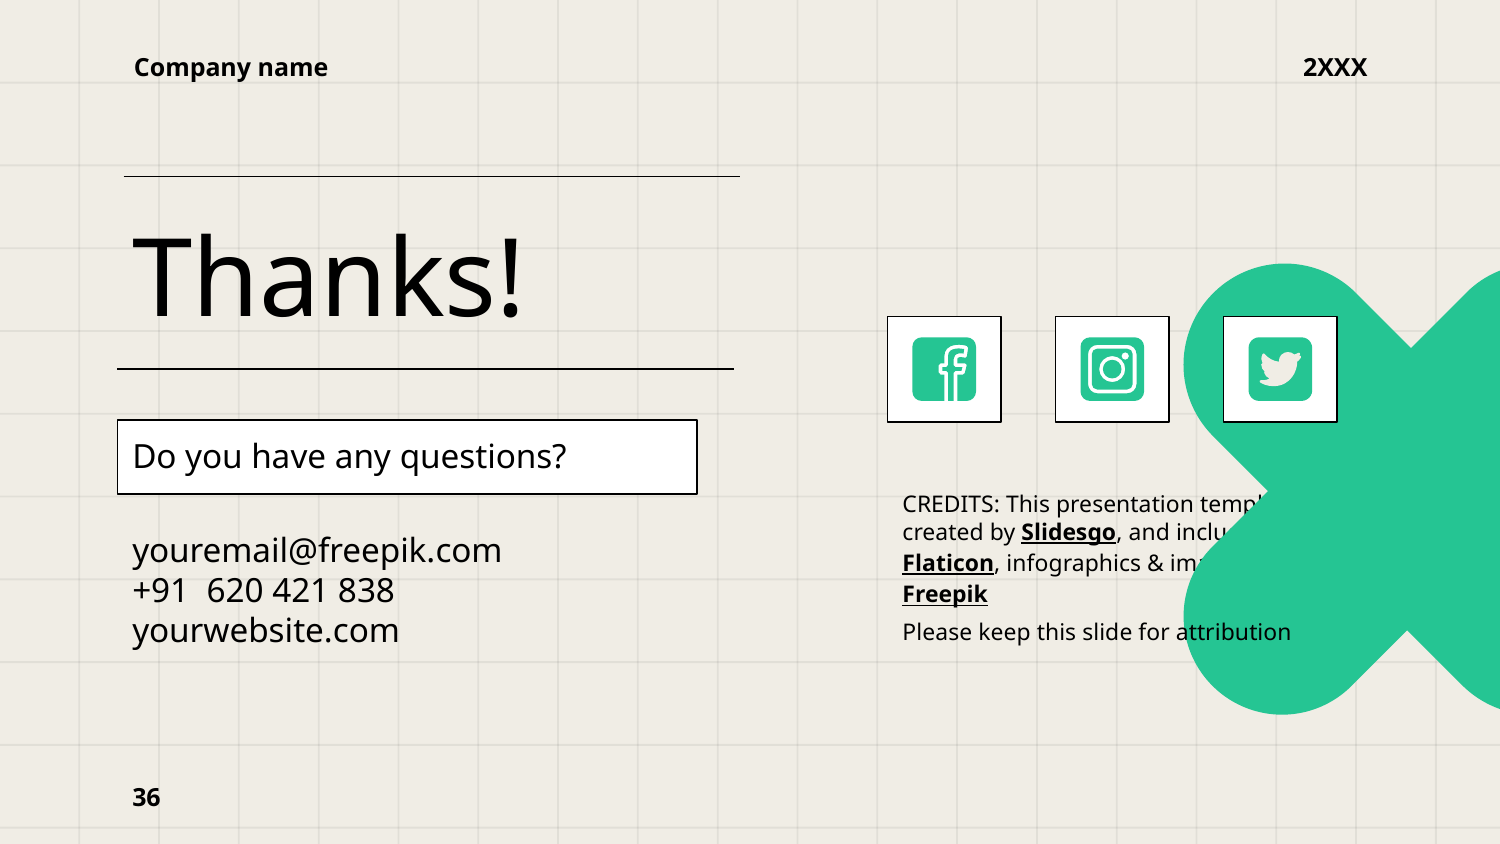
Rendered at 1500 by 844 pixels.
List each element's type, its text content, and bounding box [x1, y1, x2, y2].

slide_number 36 [117, 766, 208, 831]
subtitle youremail@freepik.com +91 620 421 838 yourwebsite.com [117, 511, 698, 668]
text_box Please keep this slide for attribution [887, 602, 1136, 668]
text_box [1055, 316, 1136, 422]
text_box Company name [118, 36, 466, 88]
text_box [1248, 337, 1313, 402]
text_box 2XXX [1036, 36, 1383, 88]
text_box [887, 316, 1001, 422]
title Thanks! [117, 193, 698, 358]
text_box Do you have any questions? [117, 419, 698, 494]
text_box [912, 337, 977, 402]
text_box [1141, 221, 1500, 757]
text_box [1080, 337, 1145, 402]
